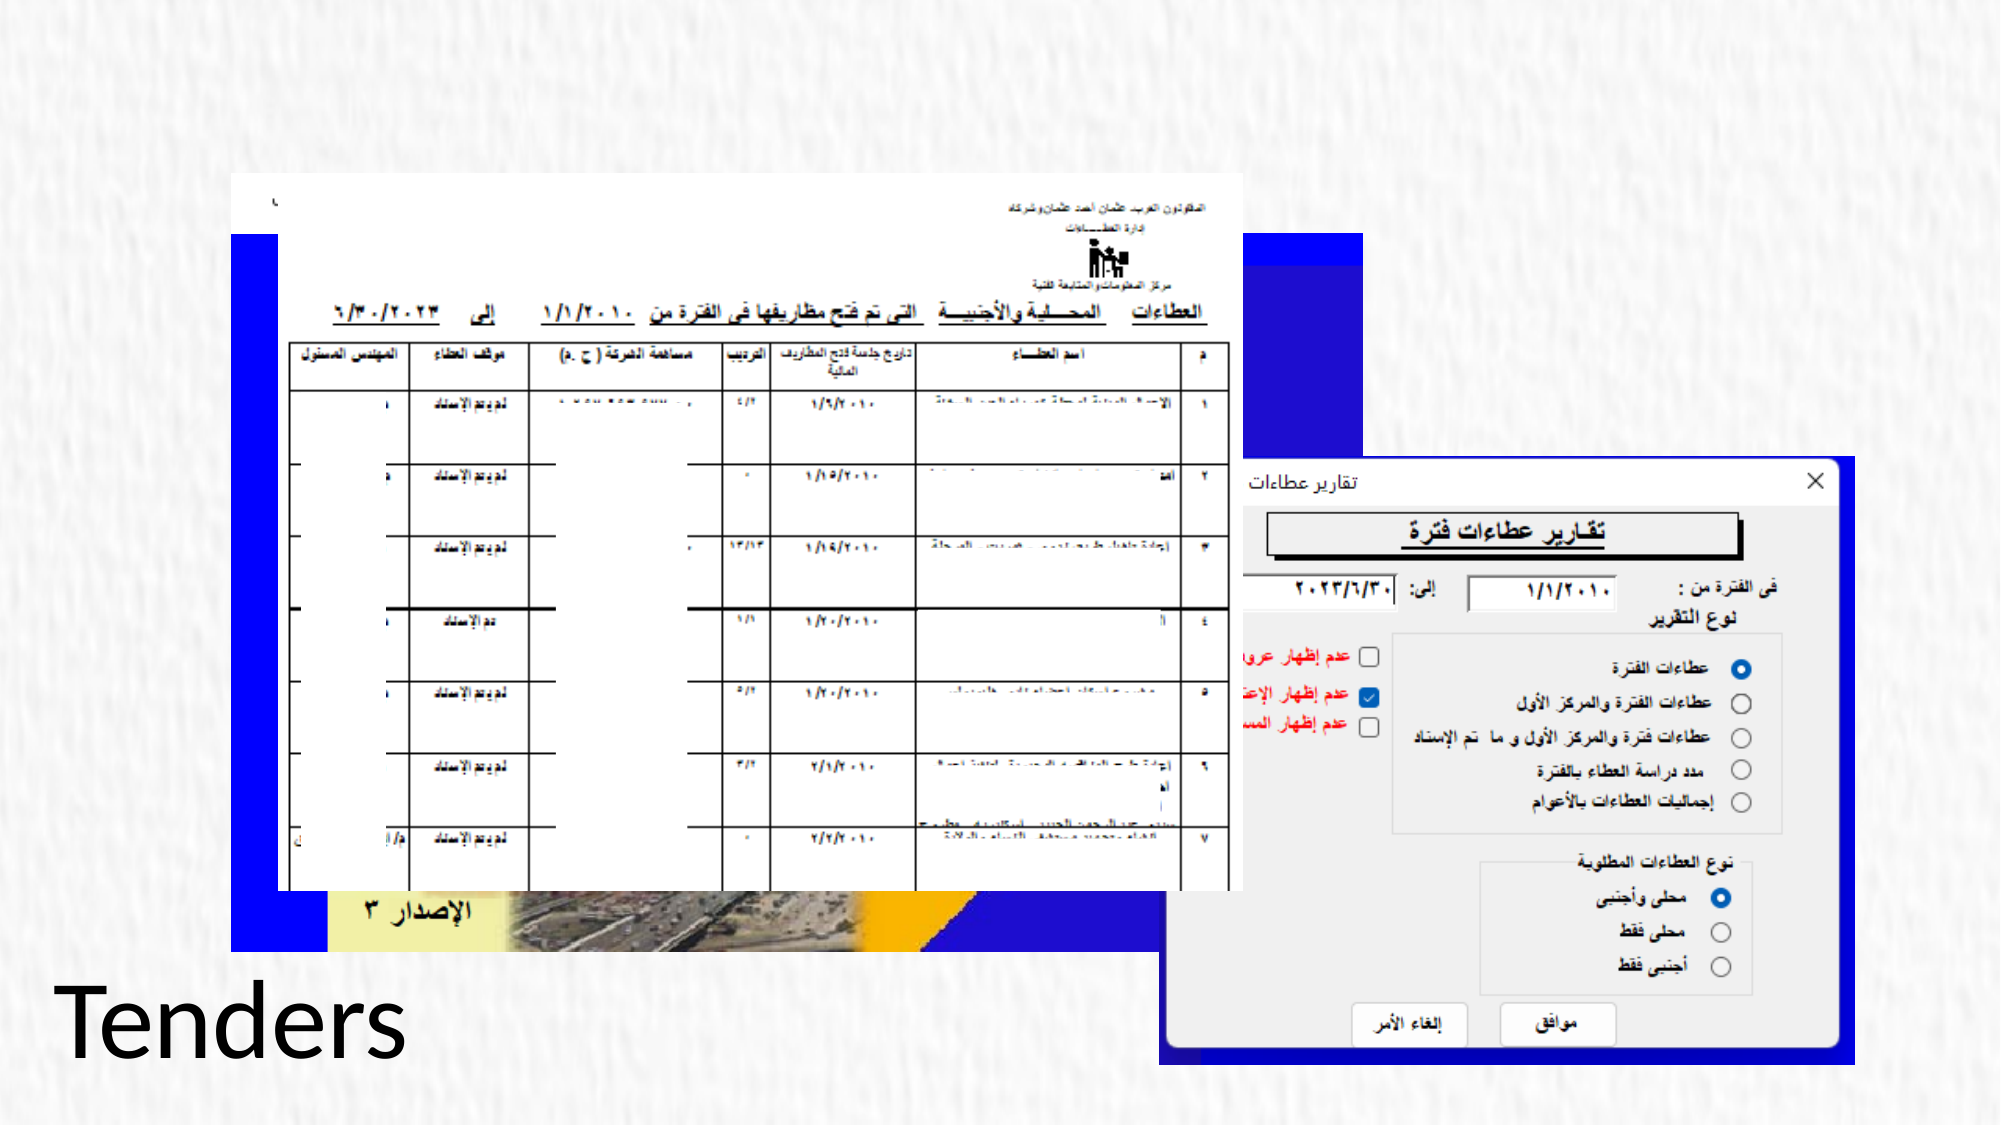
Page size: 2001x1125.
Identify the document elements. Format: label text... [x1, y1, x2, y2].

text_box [231, 173, 1159, 952]
picture [0, 0, 2001, 1125]
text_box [278, 173, 1243, 891]
text_box Tenders [38, 938, 425, 1089]
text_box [1243, 173, 1363, 456]
